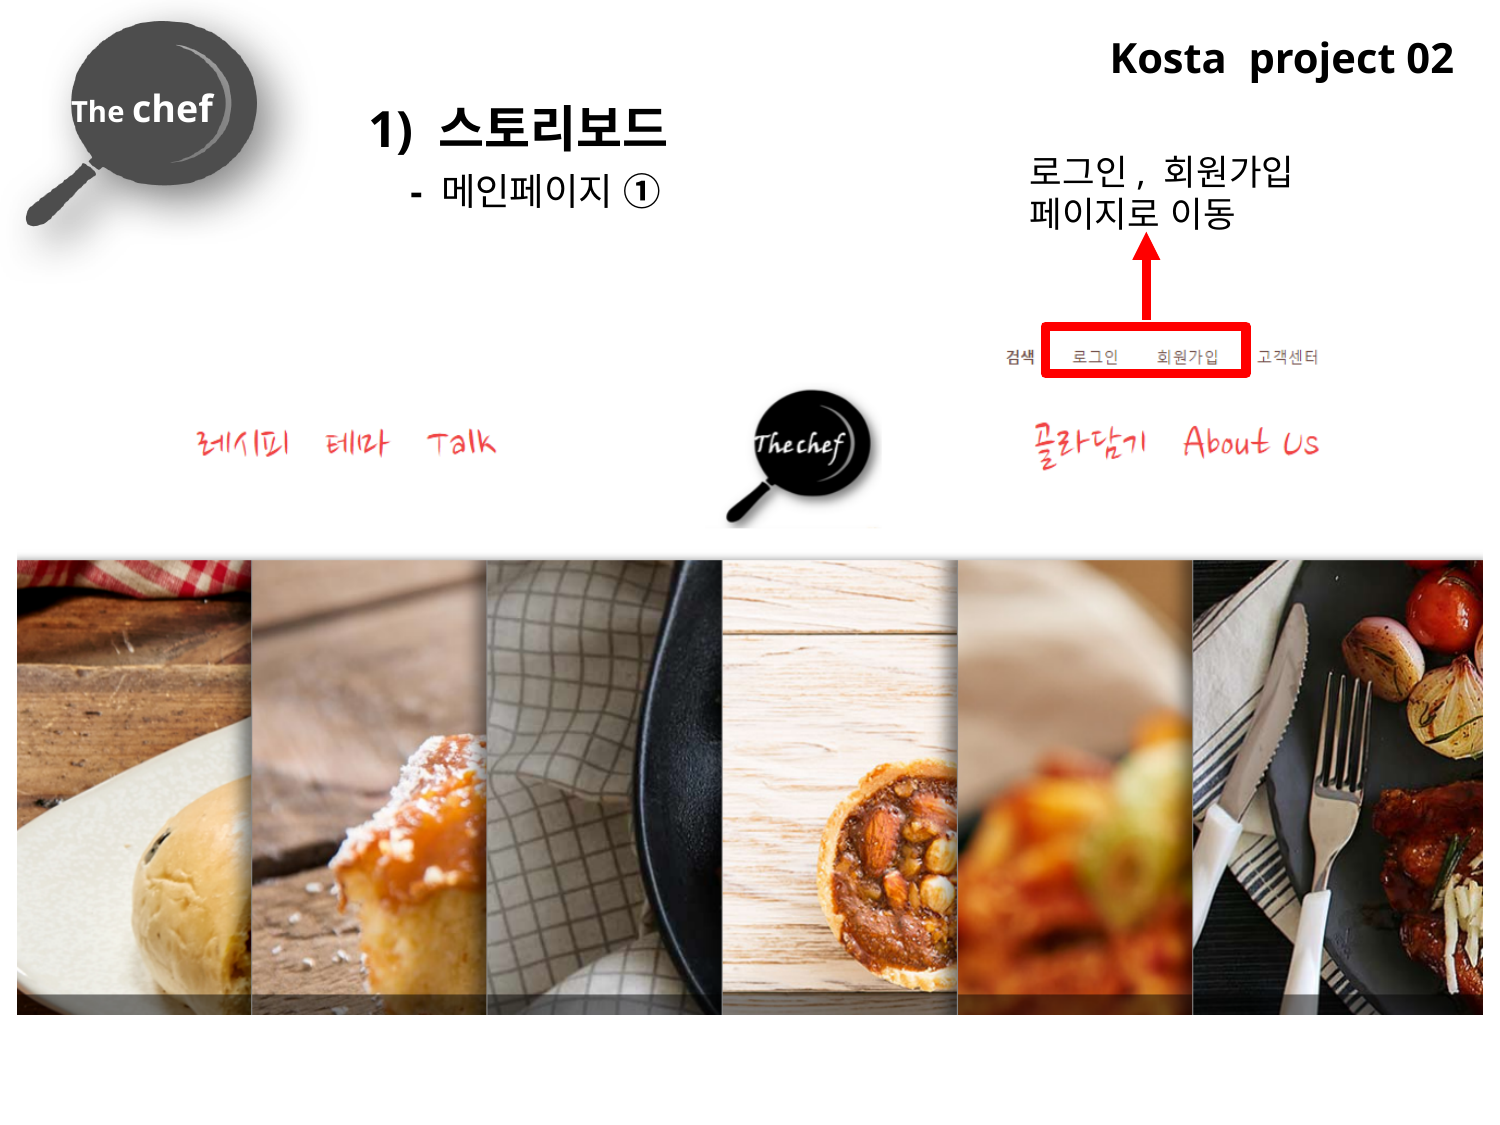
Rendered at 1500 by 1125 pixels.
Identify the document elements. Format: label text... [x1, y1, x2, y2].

text_box - 메인페이지 ① [459, 160, 739, 221]
picture [17, 326, 1483, 1016]
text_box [0, 0, 455, 287]
text_box 로그인, 회원가입 페이지로 이동 [1014, 142, 1320, 243]
text_box Kosta project 02 [1033, 24, 1500, 90]
text_box 1) 스토리보드 [459, 89, 684, 165]
